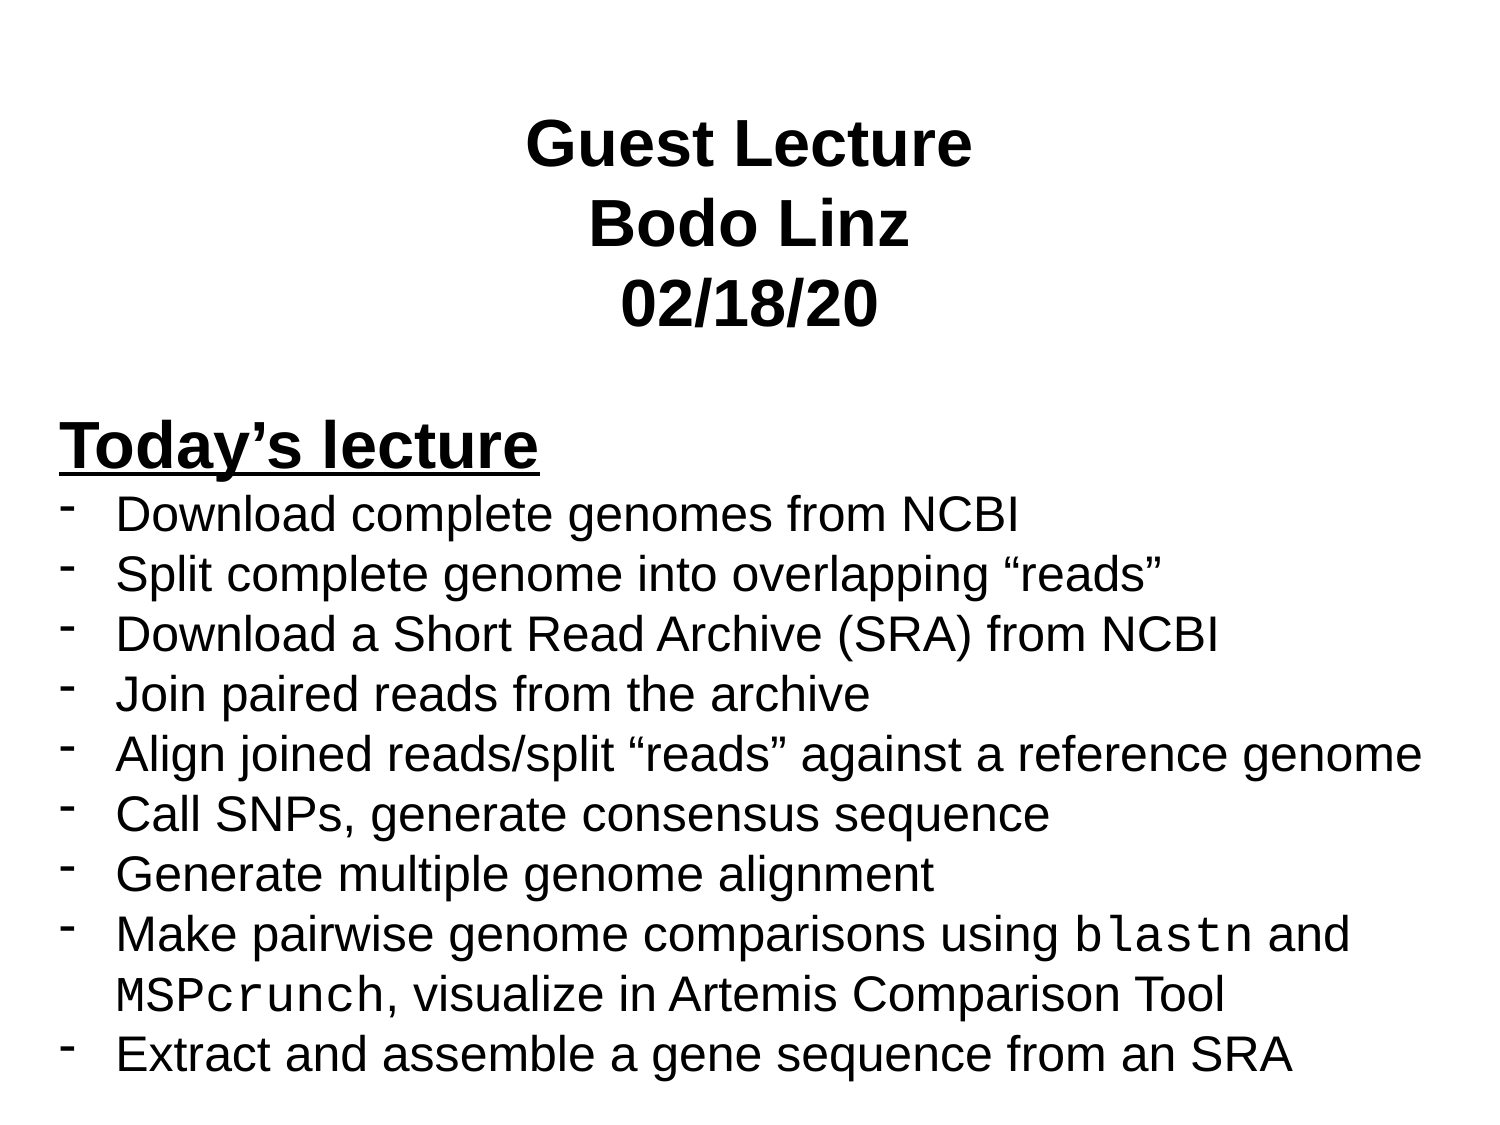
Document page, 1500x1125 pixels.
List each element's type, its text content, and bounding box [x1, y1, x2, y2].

text_box Guest Lecture Bodo Linz 02/18/20 [0, 52, 1500, 348]
text_box Today’s lecture Download complete genomes from NCBI Split complete genome into overlapping “reads” Download a Short Read Archive (SRA) from NCBI Join paired reads from the archive Align joined reads/split “reads” against a reference genome Call SNPs, generate consensus sequence Generate multiple genome alignment Make pairwise genome comparisons using blastn and MSPcrunch, visualize in Artemis Comparison Tool Extract and assemble a gene sequence from an SRA [44, 394, 1467, 1089]
